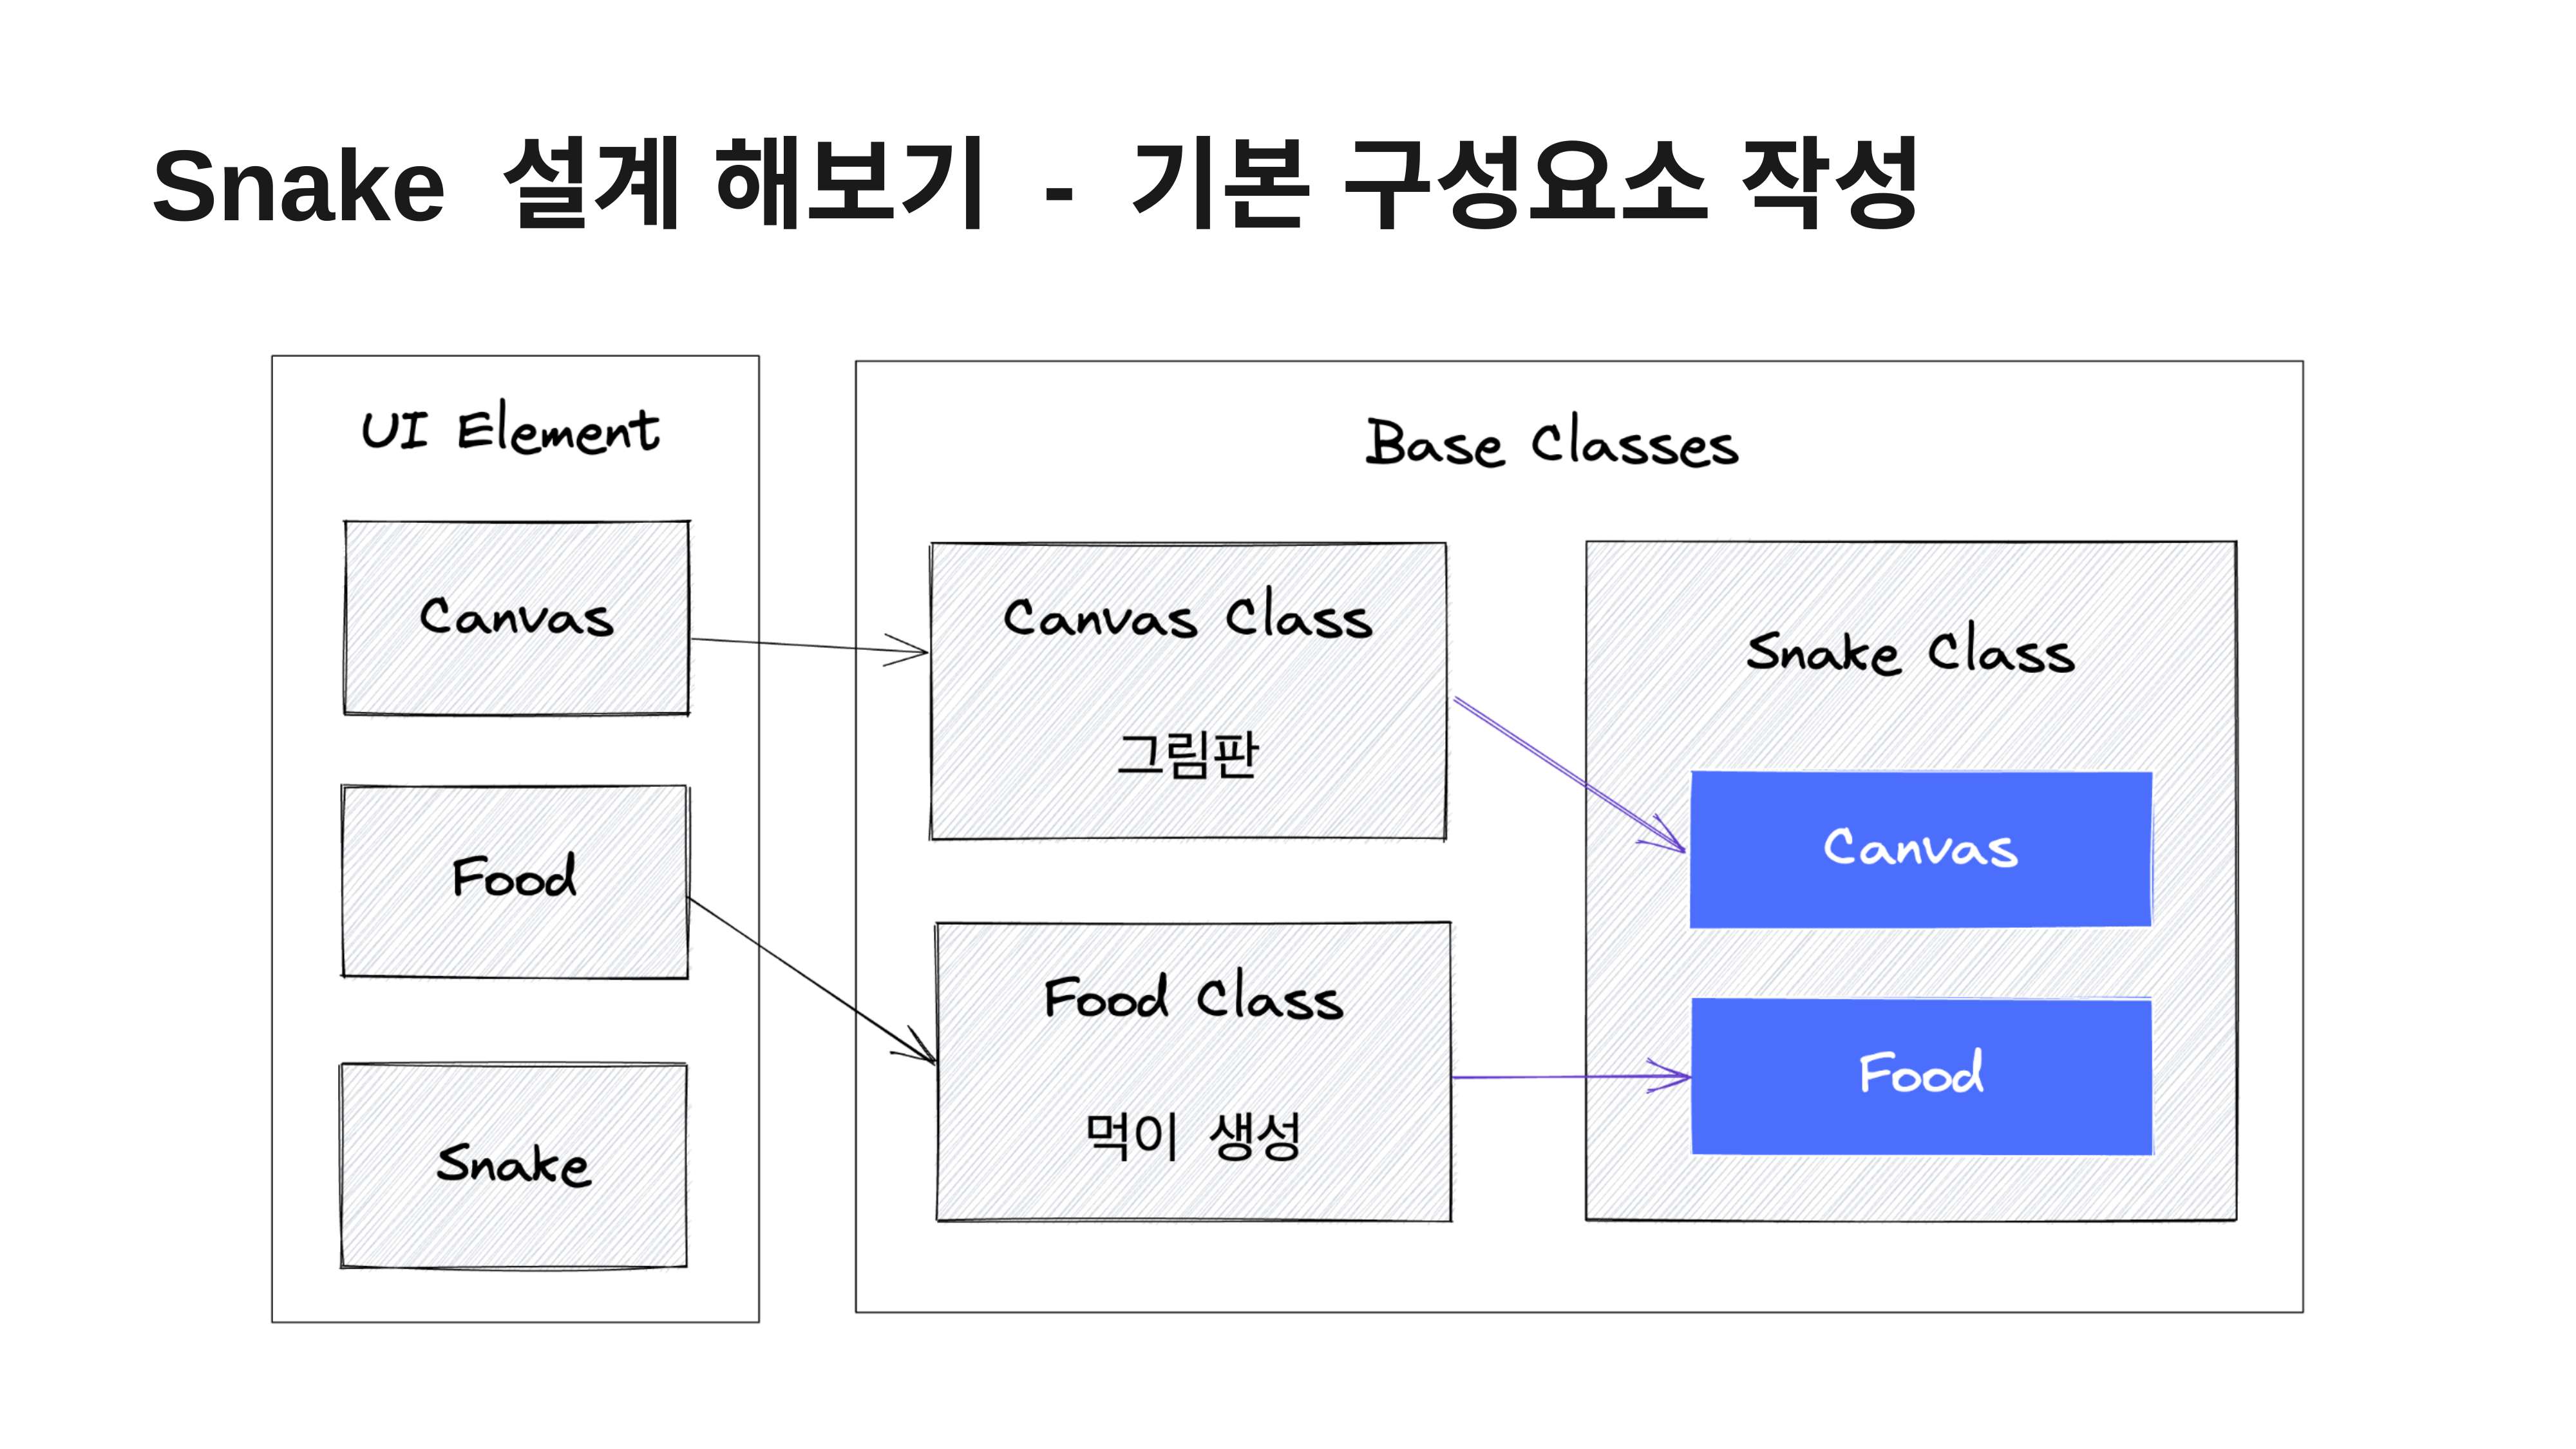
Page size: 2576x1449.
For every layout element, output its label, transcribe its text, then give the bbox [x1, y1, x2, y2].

title Snake 설계 해보기 - 기본 구성요소 작성 [125, 93, 2330, 388]
picture [257, 341, 2319, 1338]
